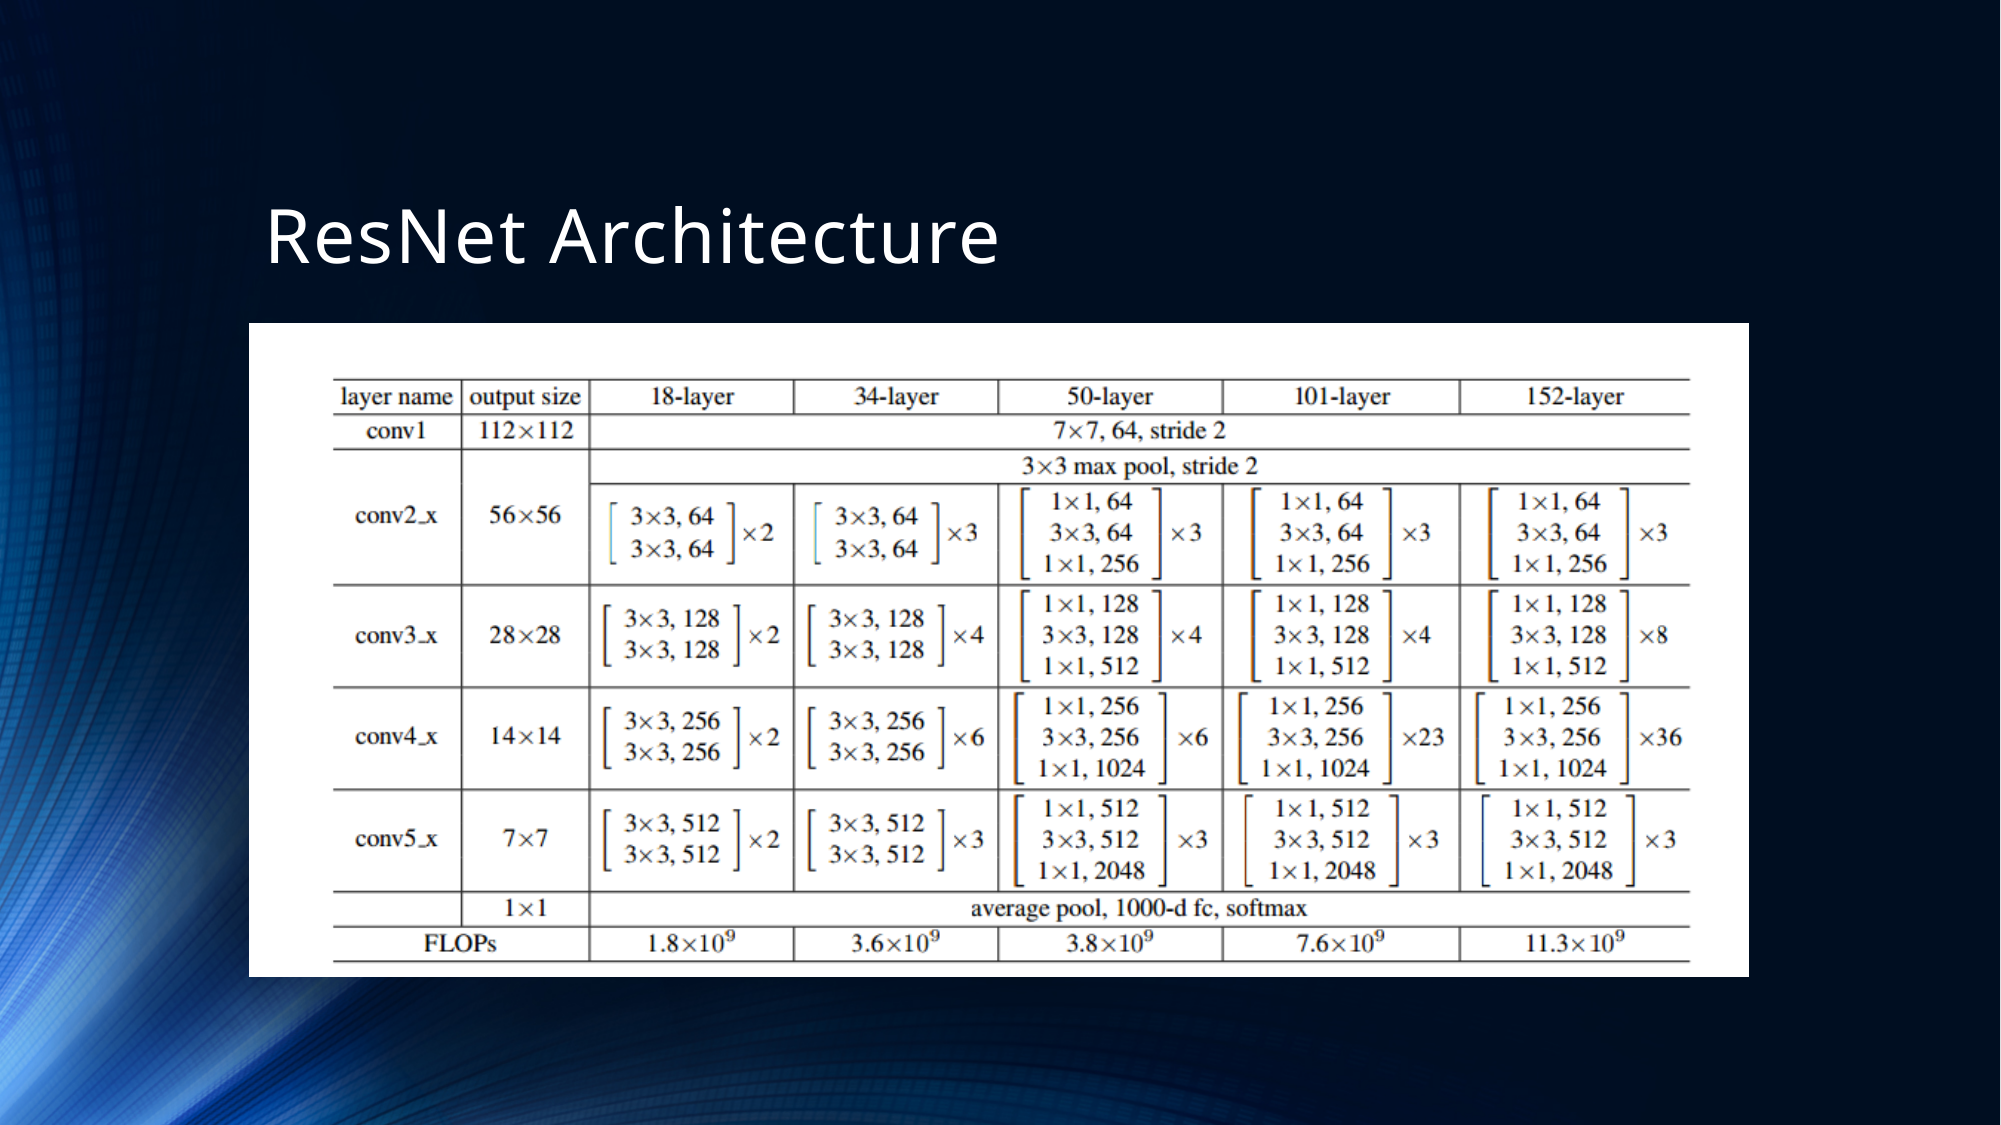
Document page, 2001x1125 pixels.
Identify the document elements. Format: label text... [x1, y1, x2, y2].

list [249, 323, 1749, 977]
picture [0, 0, 2001, 1125]
title ResNet Architecture [249, 62, 1751, 288]
